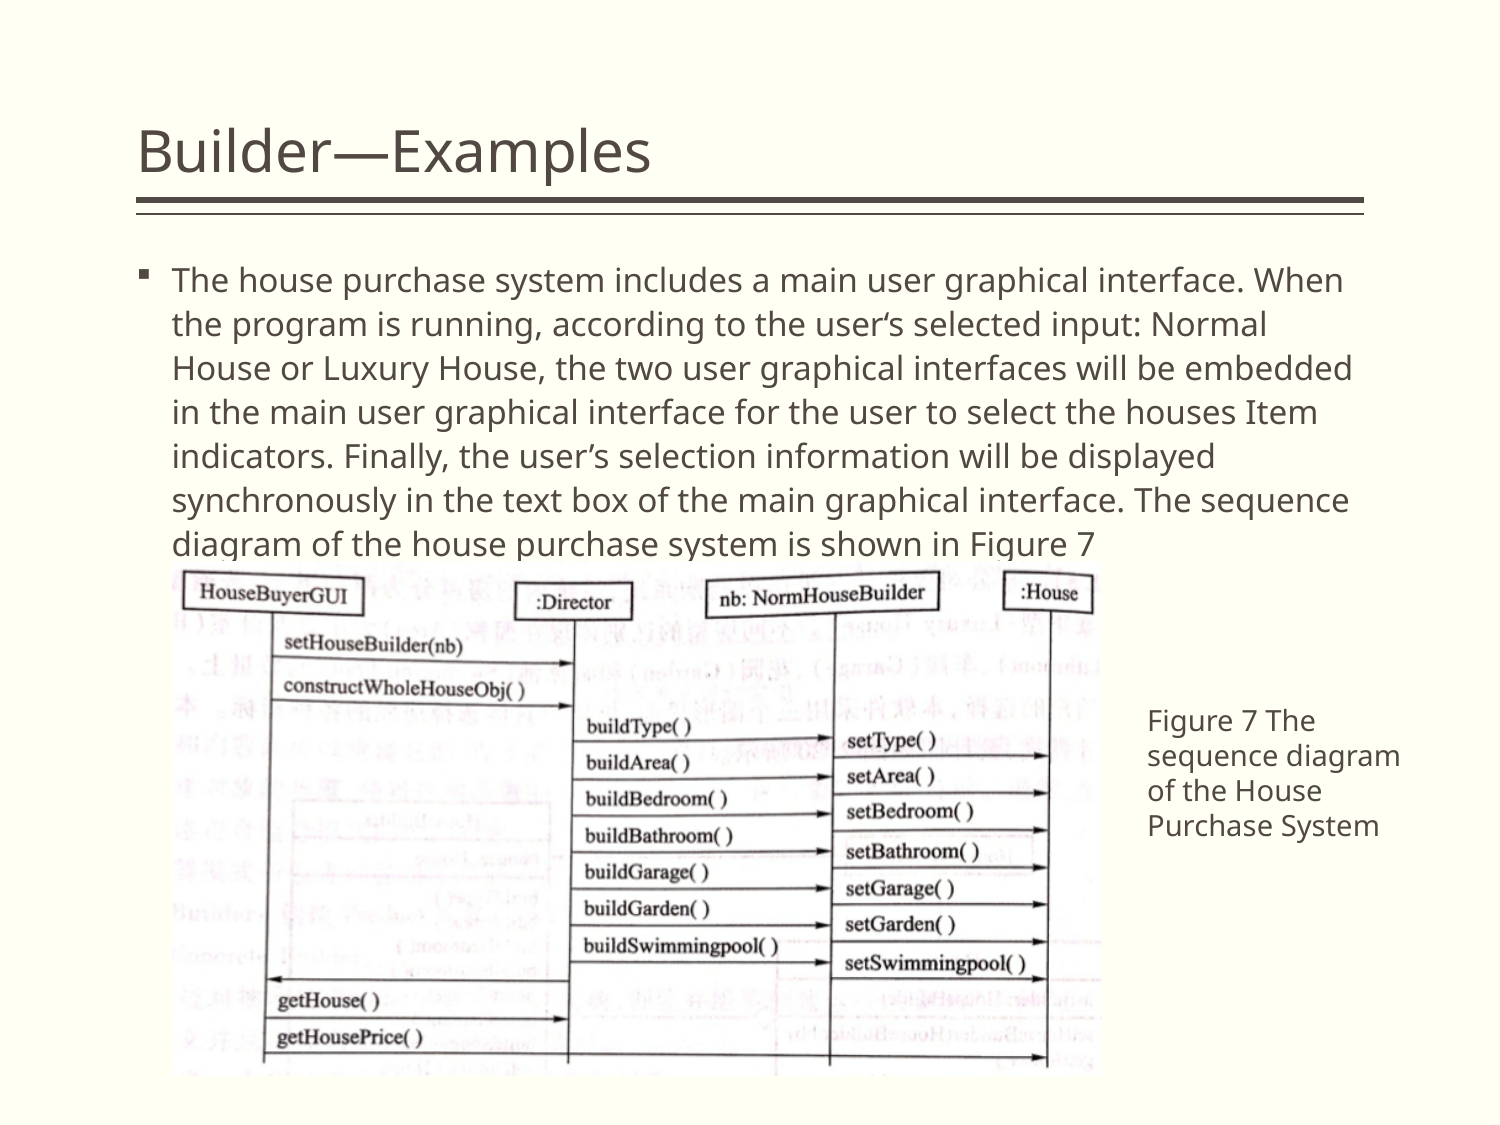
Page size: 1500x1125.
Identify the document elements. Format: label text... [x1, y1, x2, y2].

text_box Figure 7 The sequence diagram of the House Purchase System [1132, 695, 1429, 850]
list The house purchase system includes a main user graphical interface. When the program is running, according to the user‘s selected input: Normal House or Luxury House, the two user graphical interfaces will be embedded in the main user graphical interface for the user to select the houses Item indicators. Finally, the user’s selection information will be displayed synchronously in the text box of the main graphical interface. The sequence diagram of the house purchase system is shown in Figure 7 [136, 247, 1365, 578]
title Builder—Examples [135, 12, 1364, 193]
picture [172, 561, 1102, 1076]
